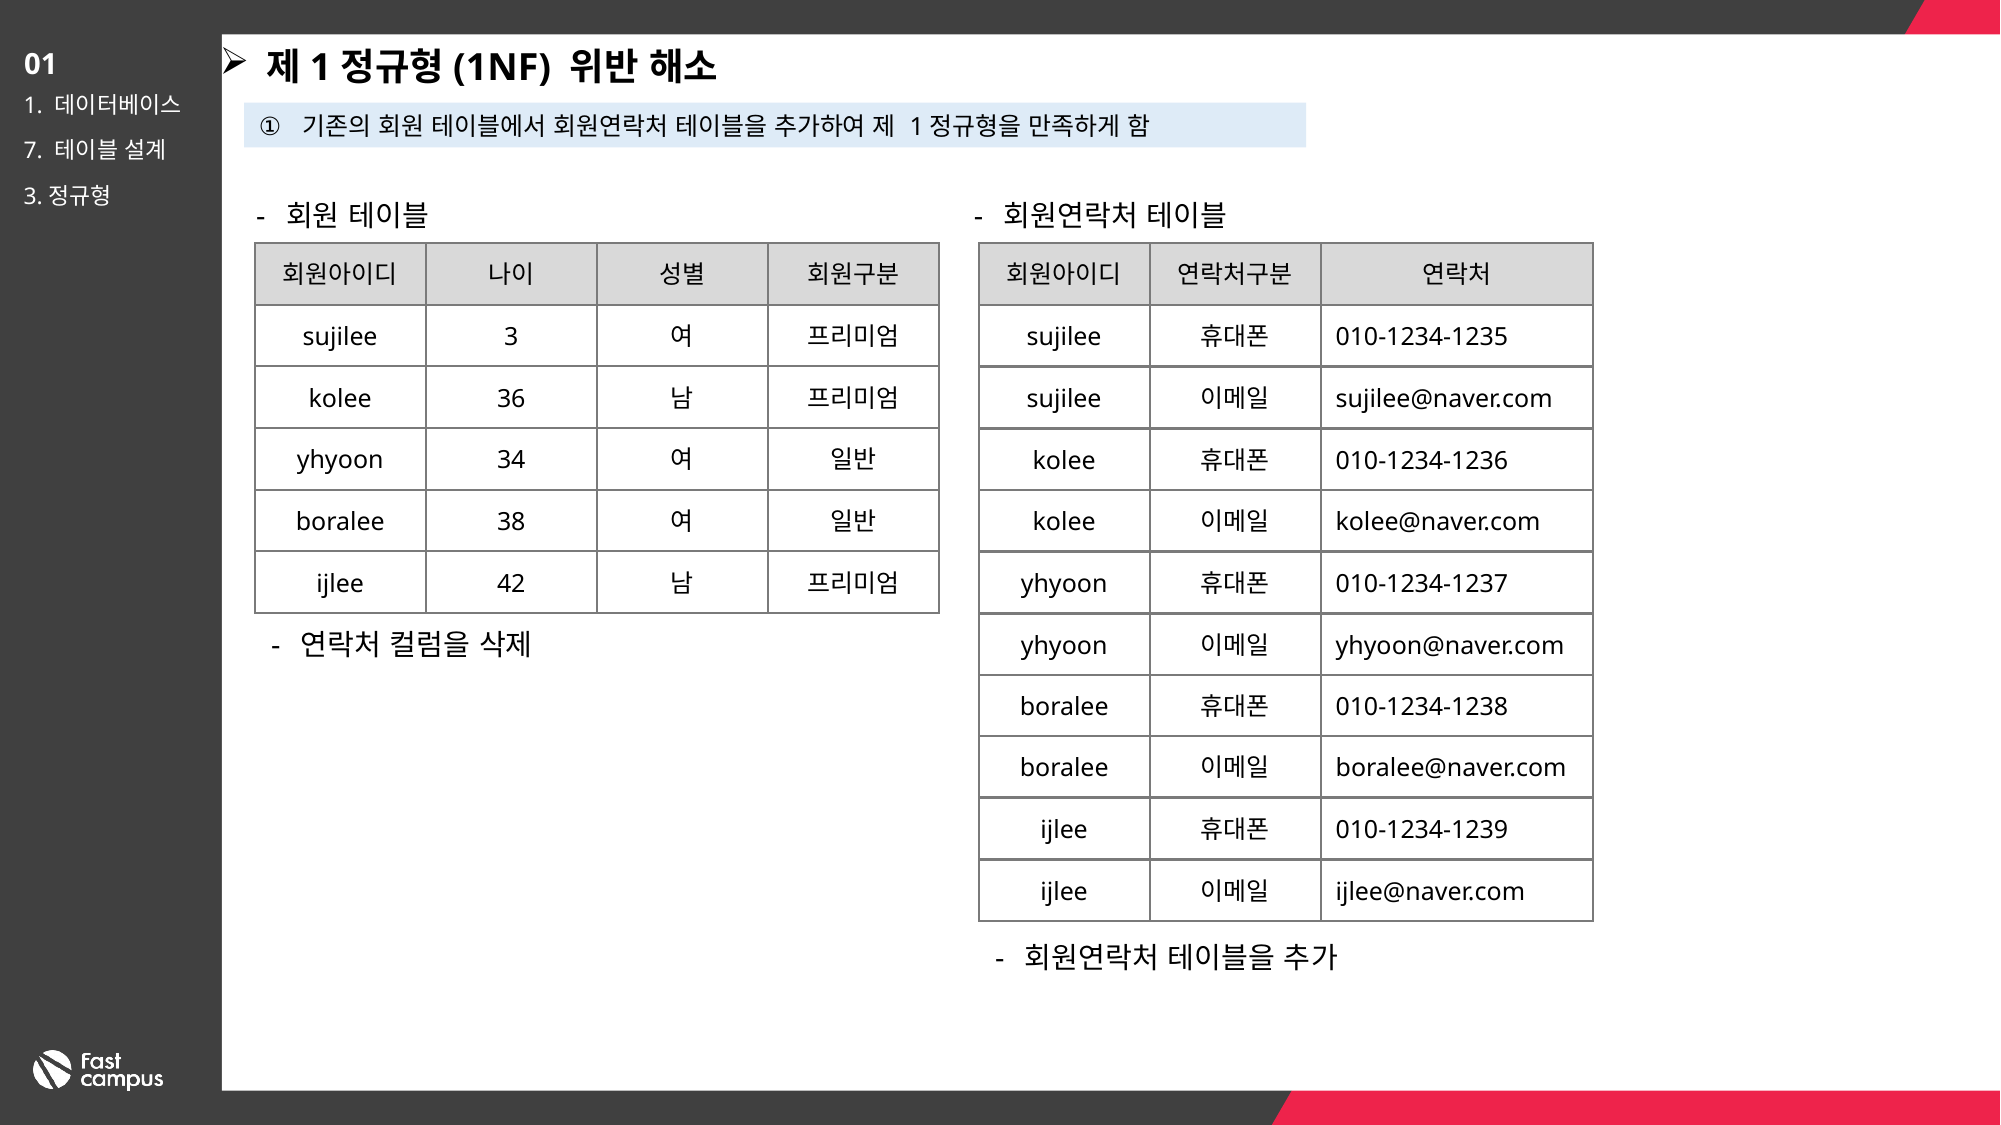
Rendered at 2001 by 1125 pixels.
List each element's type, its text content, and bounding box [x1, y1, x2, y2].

text_box 휴대폰 [1149, 304, 1320, 366]
text_box 010-1234-1235 [1320, 304, 1594, 366]
text_box kolee [978, 489, 1149, 552]
text_box ijlee [978, 799, 1149, 859]
list 01 [9, 41, 204, 86]
text_box 42 [425, 550, 596, 614]
list 1. 데이터베이스 7. 테이블 설계 3.정규형 [8, 86, 229, 291]
text_box 회원구분 [767, 242, 940, 304]
text_box 성별 [596, 242, 767, 304]
text_box 남 [596, 365, 767, 427]
text_box 회원 테이블 [241, 190, 928, 240]
text_box boralee [254, 489, 425, 550]
text_box 여 [596, 427, 767, 489]
text_box 프리미엄 [767, 304, 940, 365]
text_box 남 [596, 550, 767, 614]
text_box 휴대폰 [1149, 676, 1320, 735]
text_box 회원아이디 [254, 242, 425, 304]
text_box 프리미엄 [767, 365, 940, 427]
text_box sujilee [254, 304, 425, 365]
text_box 34 [425, 427, 596, 489]
text_box 010-1234-1238 [1320, 676, 1594, 735]
text_box 회원아이디 [978, 242, 1149, 304]
text_box sujilee [978, 366, 1149, 429]
text_box yhyoon [978, 552, 1149, 612]
text_box kolee@naver.com [1320, 489, 1594, 552]
text_box 휴대폰 [1149, 552, 1320, 612]
text_box 회원연락처 테이블 [959, 190, 1646, 240]
text_box boralee [978, 735, 1149, 799]
text_box sujilee [978, 304, 1149, 366]
text_box 프리미엄 [767, 550, 940, 614]
text_box boralee [978, 676, 1149, 735]
text_box sujilee@naver.com [1320, 366, 1594, 429]
text_box 이메일 [1149, 859, 1320, 922]
text_box 이메일 [1149, 366, 1320, 429]
text_box ijlee [978, 859, 1149, 922]
text_box yhyoon [978, 612, 1149, 676]
text_box 휴대폰 [1149, 799, 1320, 859]
text_box 나이 [425, 242, 596, 304]
picture [33, 1050, 163, 1091]
text_box 여 [596, 304, 767, 365]
text_box 이메일 [1149, 489, 1320, 552]
text_box ijlee [254, 550, 425, 614]
text_box ijlee@naver.com [1320, 859, 1594, 922]
text_box 연락처구분 [1149, 242, 1320, 304]
text_box kolee [978, 429, 1149, 489]
text_box 010-1234-1239 [1320, 799, 1594, 859]
text_box 연락처 컬럼을 삭제 [256, 619, 549, 669]
text_box yhyoon [254, 427, 425, 489]
text_box kolee [254, 365, 425, 427]
text_box 일반 [767, 427, 940, 489]
text_box 회원연락처 테이블을 추가 [980, 931, 1354, 982]
text_box 3 [425, 304, 596, 365]
text_box 38 [425, 489, 596, 550]
text_box 여 [596, 489, 767, 550]
text_box 일반 [767, 489, 940, 550]
text_box yhyoon@naver.com [1320, 612, 1594, 676]
text_box 휴대폰 [1149, 429, 1320, 489]
text_box 연락처 [1320, 242, 1594, 304]
text_box 36 [425, 365, 596, 427]
text_box 010-1234-1236 [1320, 429, 1594, 489]
text_box 이메일 [1149, 735, 1320, 799]
text_box 010-1234-1237 [1320, 552, 1594, 612]
text_box 이메일 [1149, 612, 1320, 676]
text_box 제1정규형(1NF) 위반 해소 [204, 35, 734, 96]
text_box 기존의 회원 테이블에서 회원연락처 테이블을 추가하여 제 1정규형을 만족하게 함 [244, 102, 1307, 148]
text_box boralee@naver.com [1320, 735, 1594, 799]
